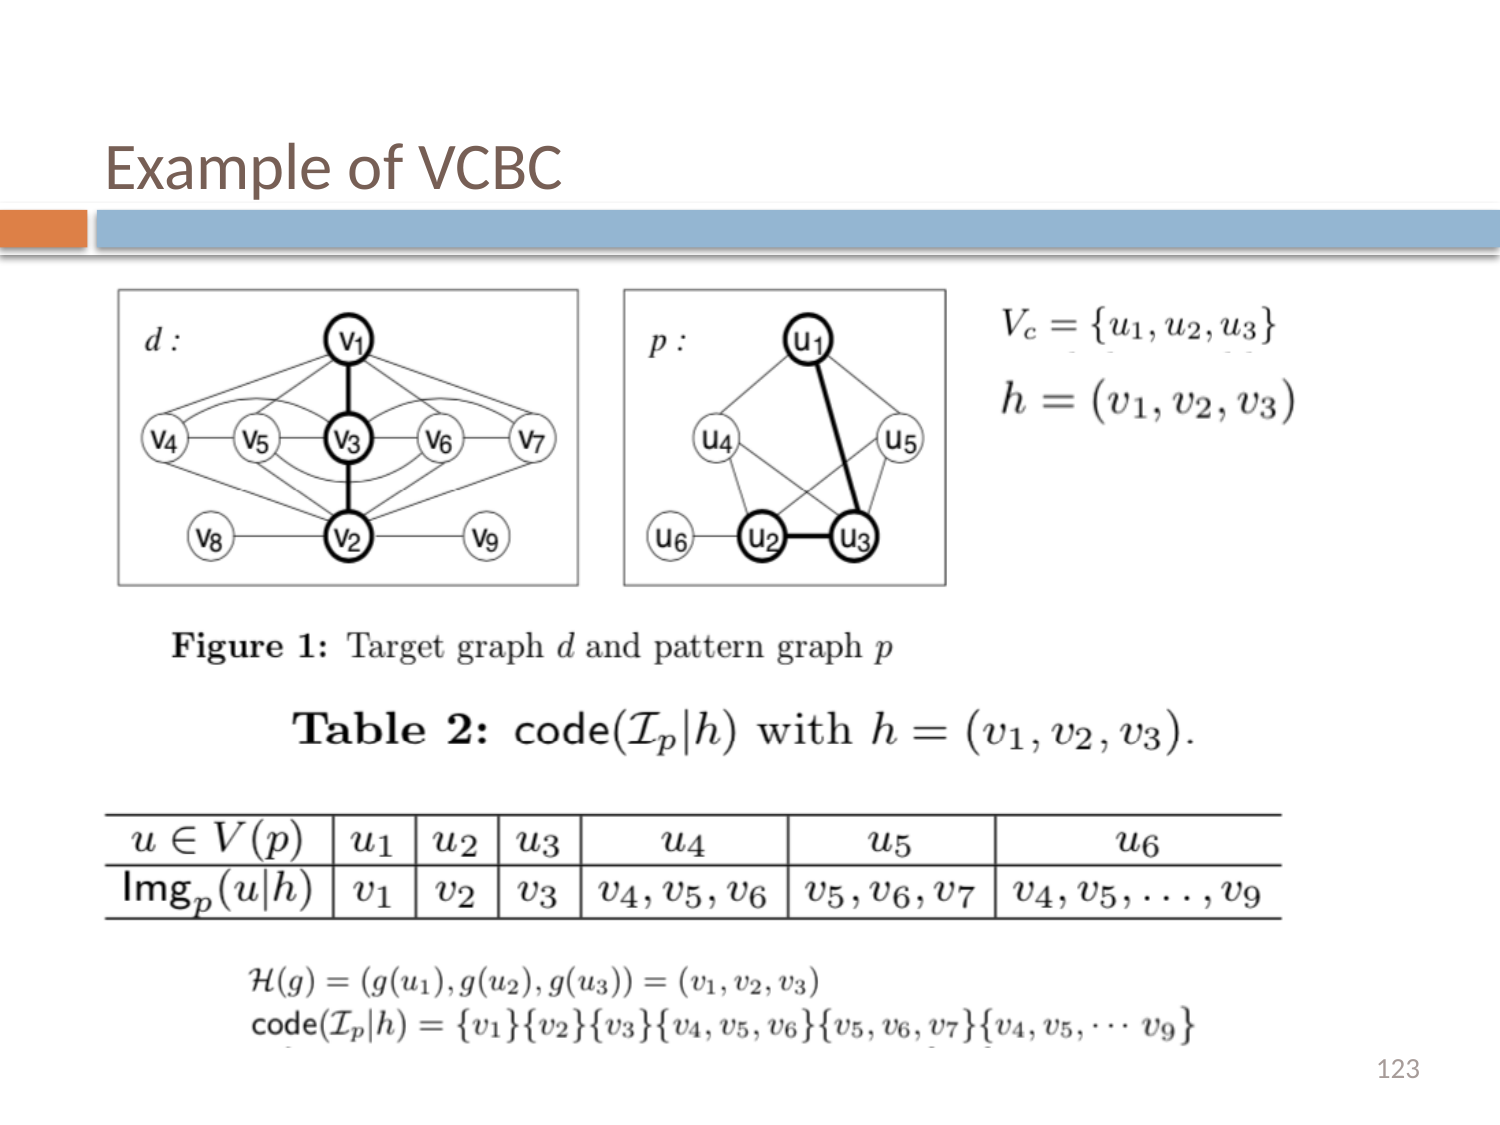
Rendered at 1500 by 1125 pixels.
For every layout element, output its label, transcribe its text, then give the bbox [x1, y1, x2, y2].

title Example of VCBC [89, 48, 1427, 211]
picture [994, 302, 1282, 353]
picture [242, 999, 1198, 1051]
picture [994, 373, 1301, 432]
picture [242, 963, 822, 1000]
picture [88, 270, 1291, 934]
slide_number 123 [1316, 1046, 1436, 1087]
